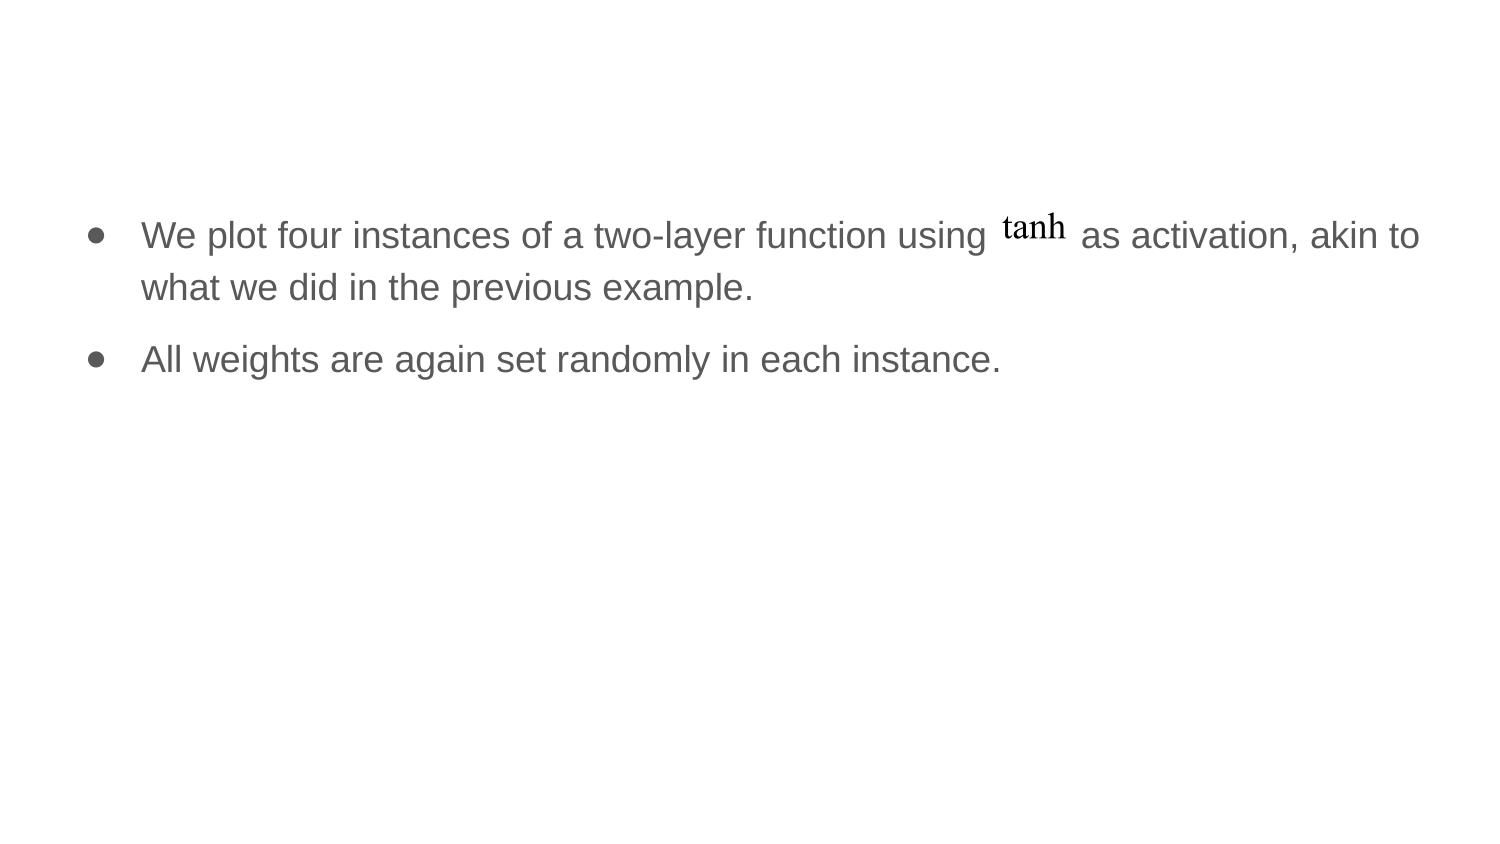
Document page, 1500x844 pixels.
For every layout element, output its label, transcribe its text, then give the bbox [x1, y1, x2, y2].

list We plot four instances of a two-layer function using as activation, akin to what we did in the previous example. All weights are again set randomly in each instance. [51, 189, 1449, 750]
picture [1002, 200, 1069, 249]
